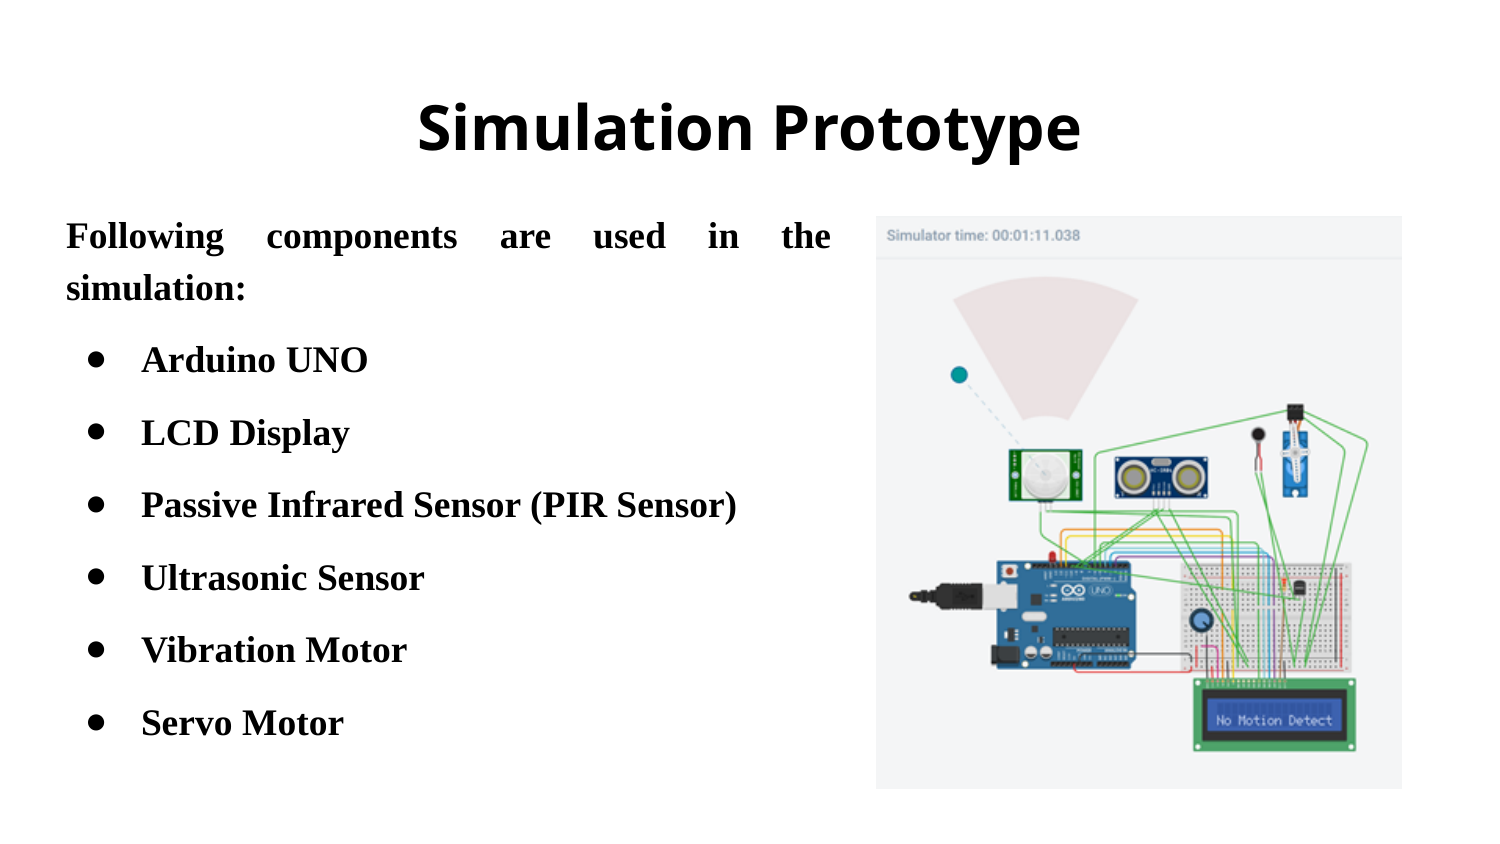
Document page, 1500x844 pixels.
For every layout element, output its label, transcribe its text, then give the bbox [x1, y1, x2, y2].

list Following components are used in the simulation: Arduino UNO LCD Display Passive Infrared Sensor (PIR Sensor) Ultrasonic Sensor Vibration Motor Servo Motor [51, 189, 847, 827]
title Simulation Prototype [51, 72, 1449, 176]
picture [876, 216, 1402, 789]
